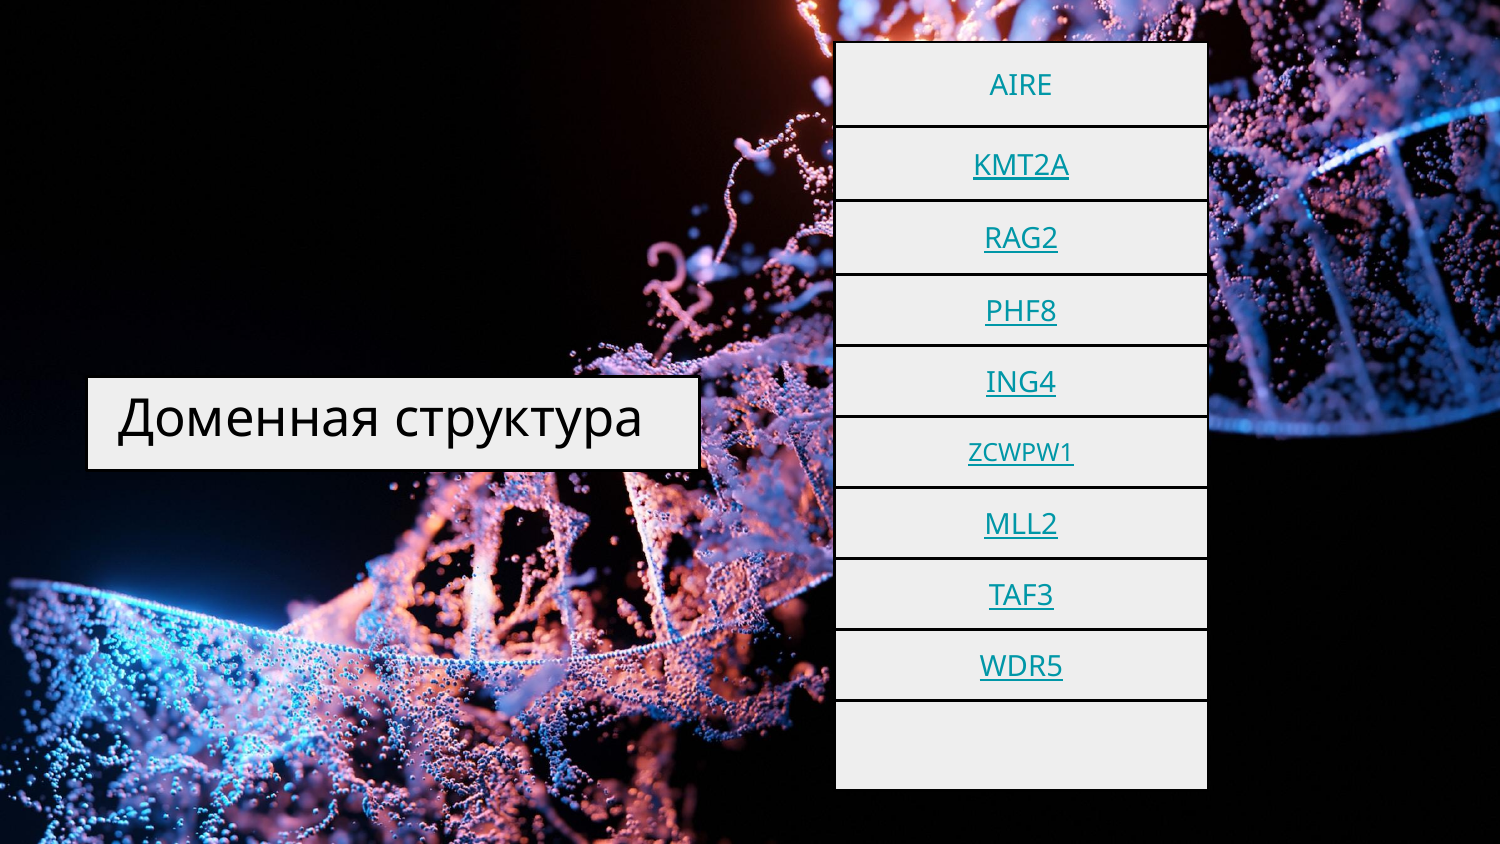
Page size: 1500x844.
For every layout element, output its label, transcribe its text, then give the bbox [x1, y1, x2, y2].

text_box [86, 376, 700, 471]
table_cell WDR5 [836, 631, 1207, 699]
table_header AIRE [836, 43, 1207, 125]
picture [0, 0, 1500, 844]
table_cell MLL2 [836, 489, 1207, 557]
table_cell KMT2A [836, 128, 1207, 199]
table_cell ZCWPW1 [836, 418, 1207, 486]
table_cell [836, 702, 1207, 789]
table_cell ING4 [836, 347, 1207, 415]
title Доменная структура [103, 369, 799, 464]
table_cell TAF3 [836, 560, 1207, 628]
table_cell PHF8 [836, 276, 1207, 344]
table_cell RAG2 [836, 202, 1207, 273]
